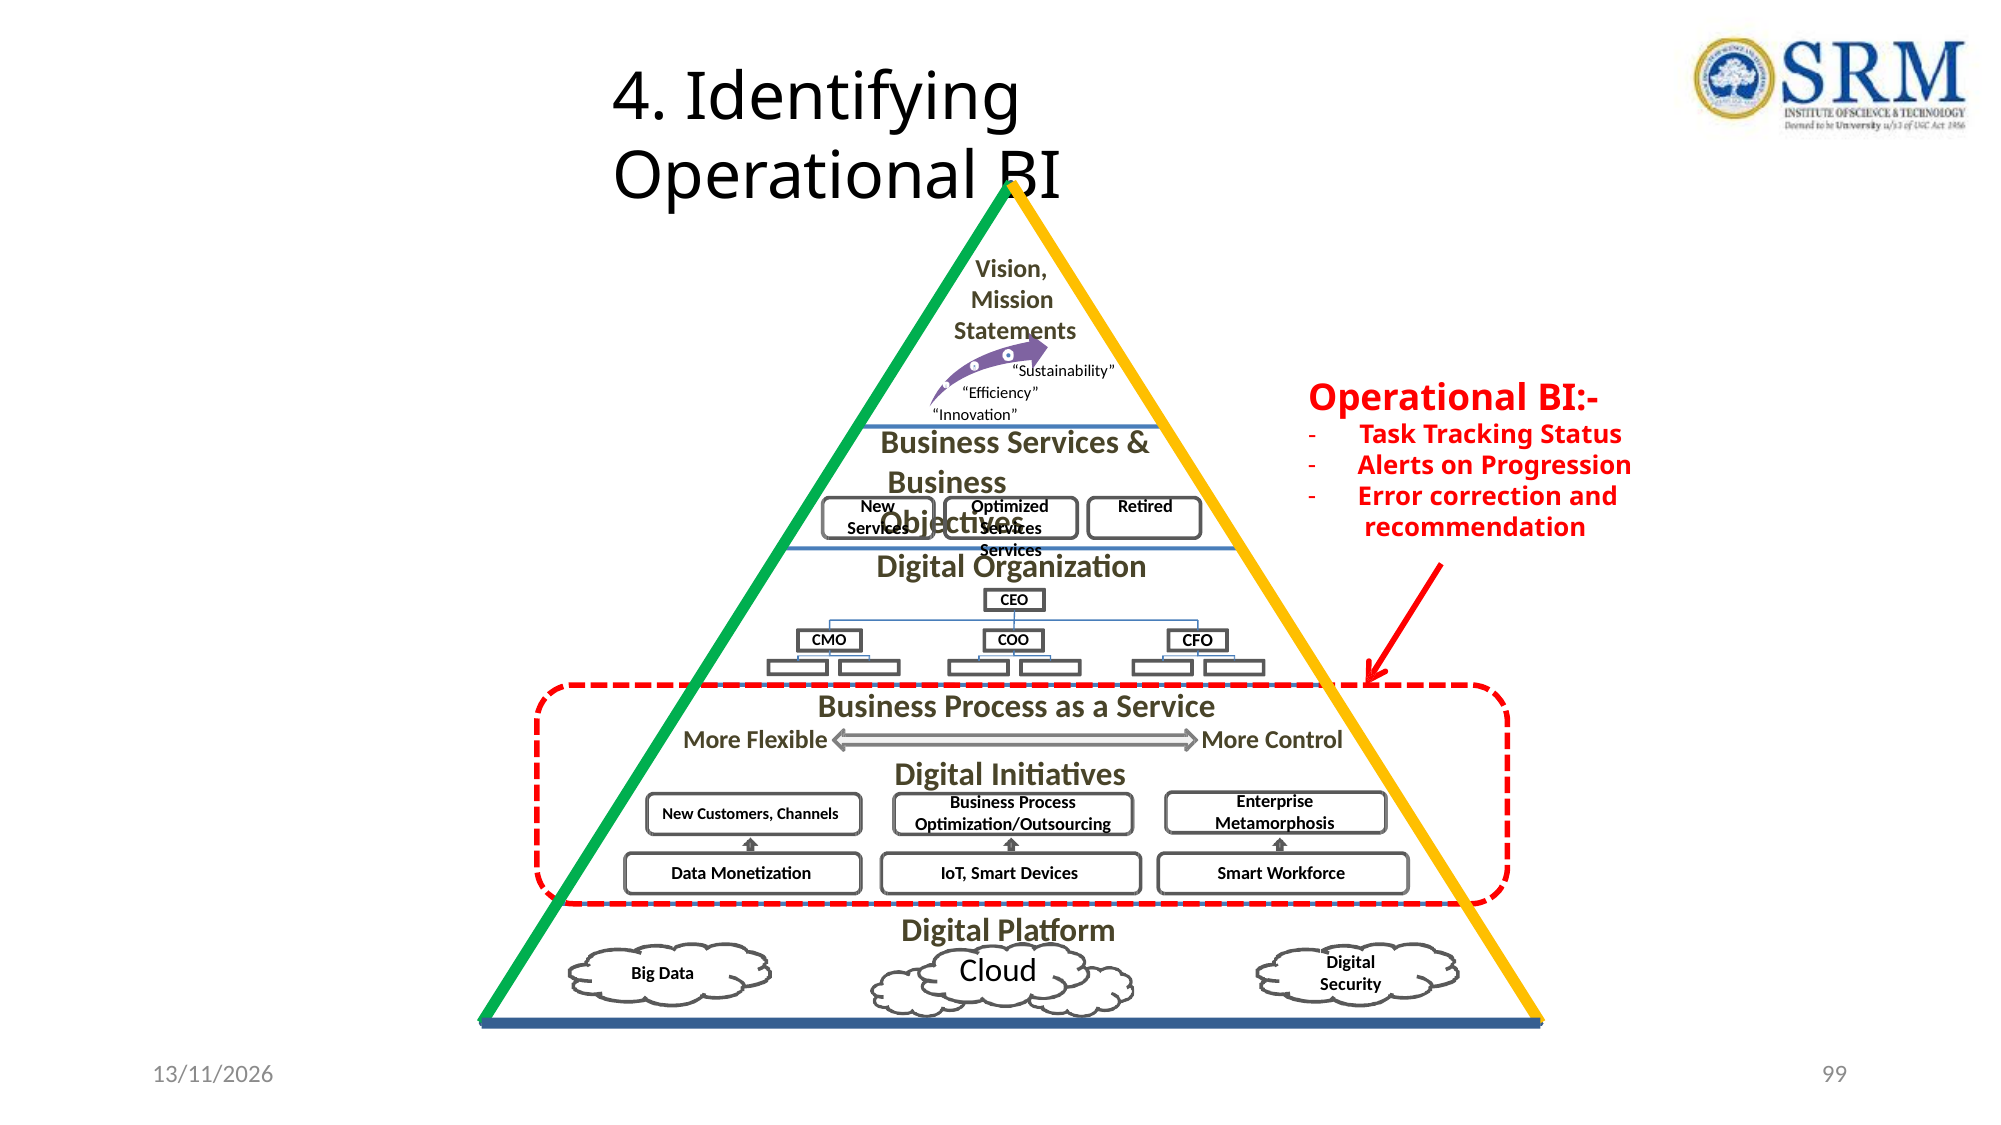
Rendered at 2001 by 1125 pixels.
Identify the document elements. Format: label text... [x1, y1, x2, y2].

text_box Alerts on Progression Error correction and recommendation [1546, 446, 1637, 542]
slide_number 99 [1412, 1042, 1863, 1103]
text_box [476, 179, 1546, 1029]
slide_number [137, 1042, 588, 1103]
picture [1673, 15, 2000, 149]
title 4. Identifying Operational BI [610, 36, 1390, 179]
text_box Operational BI:- - Task Tracking Status [1546, 371, 1630, 446]
